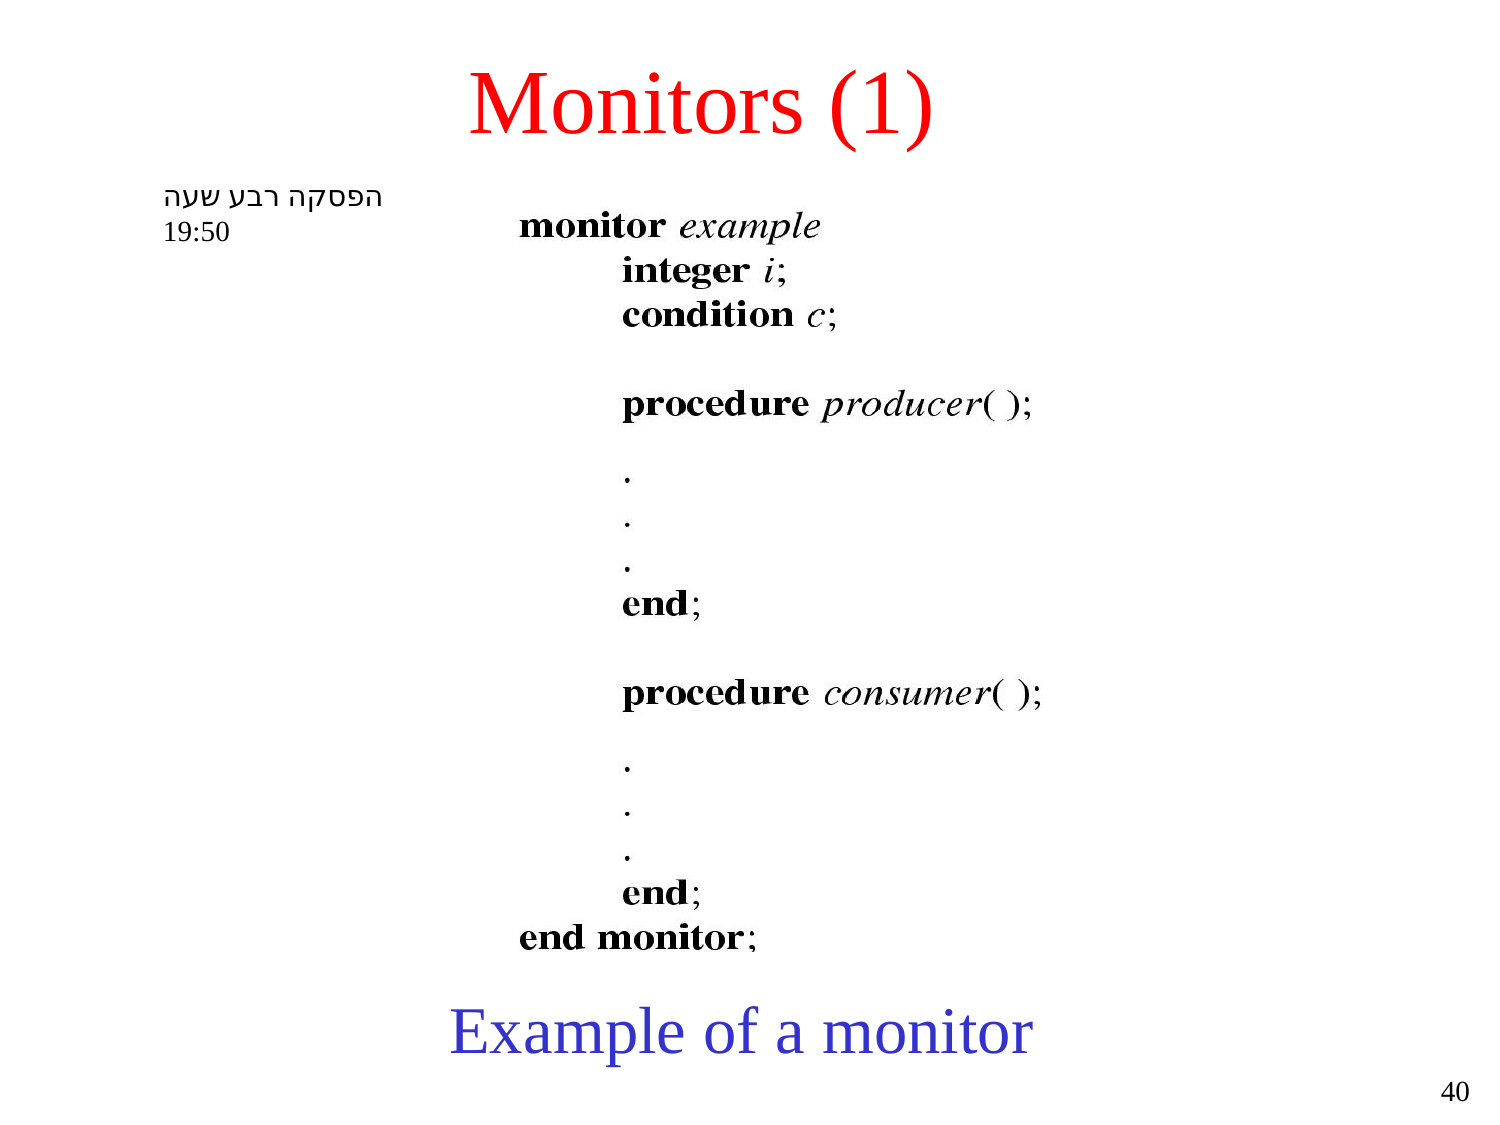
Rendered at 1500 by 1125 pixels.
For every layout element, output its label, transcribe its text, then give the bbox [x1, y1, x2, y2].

text_box הפסקה רבע שעה 19:50 [148, 170, 494, 290]
list Example of a monitor [314, 979, 1170, 1057]
slide_number 40 [1403, 1064, 1486, 1125]
picture [519, 169, 1043, 953]
title Monitors (1) [453, 36, 1067, 158]
